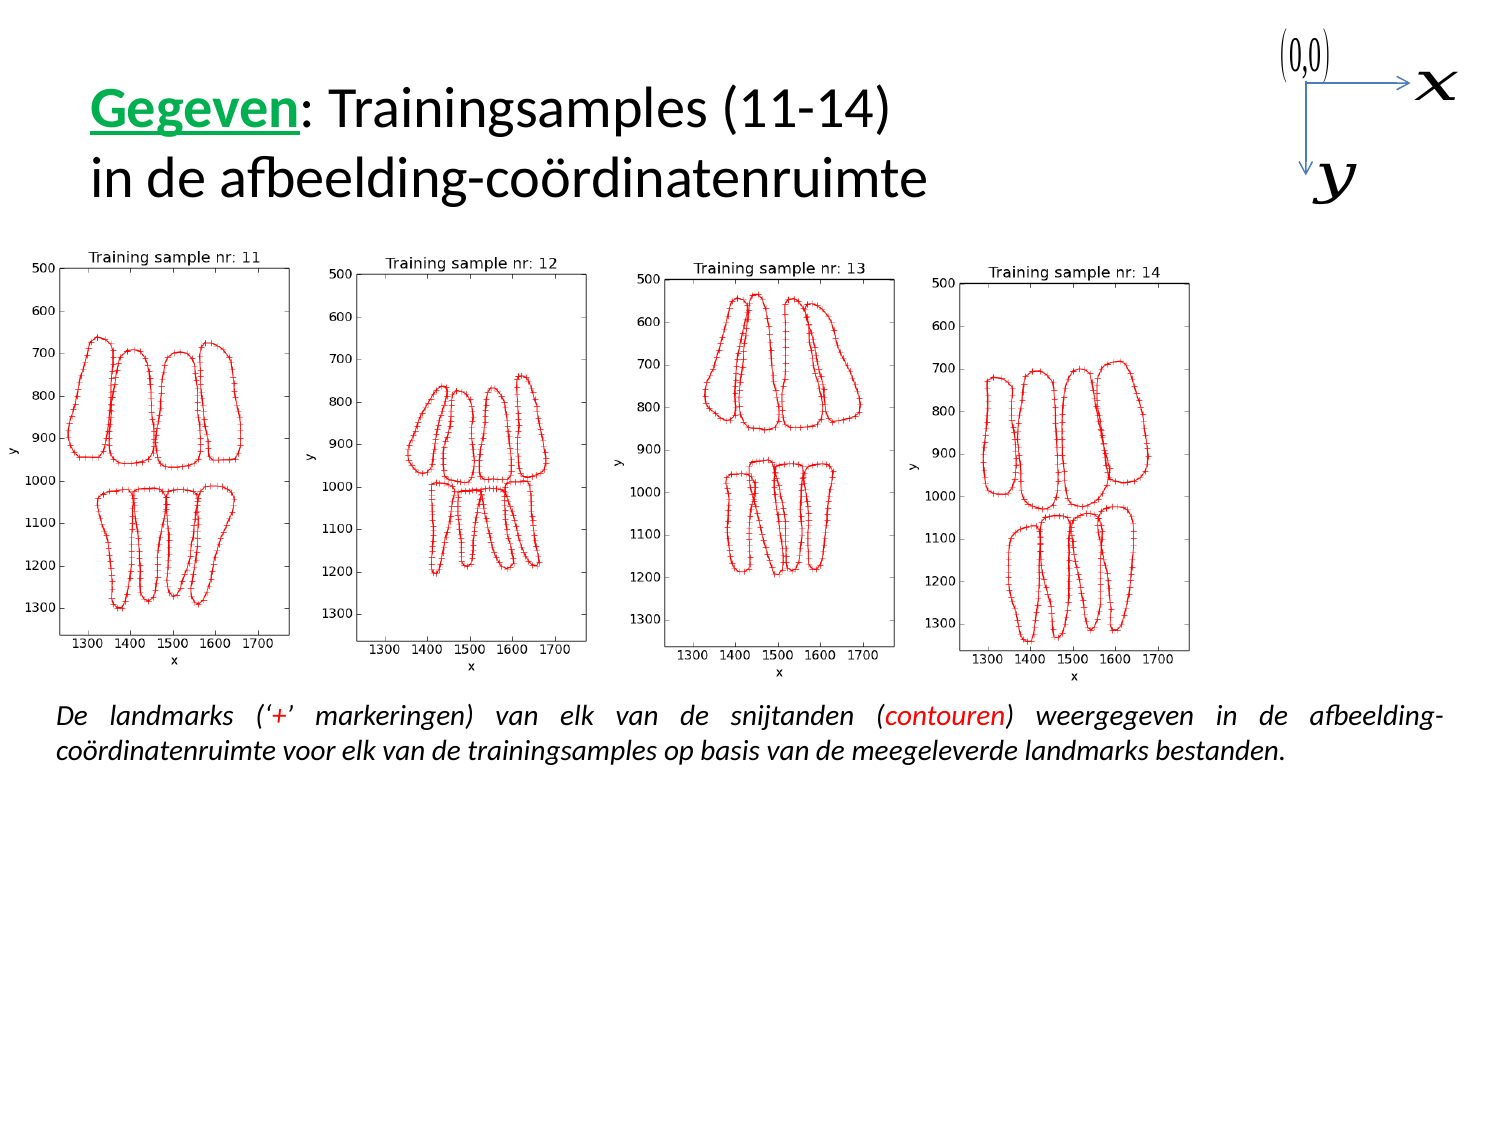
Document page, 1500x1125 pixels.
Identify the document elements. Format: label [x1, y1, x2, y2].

picture [605, 254, 1197, 690]
picture [0, 243, 593, 681]
text_box [1279, 24, 1462, 206]
